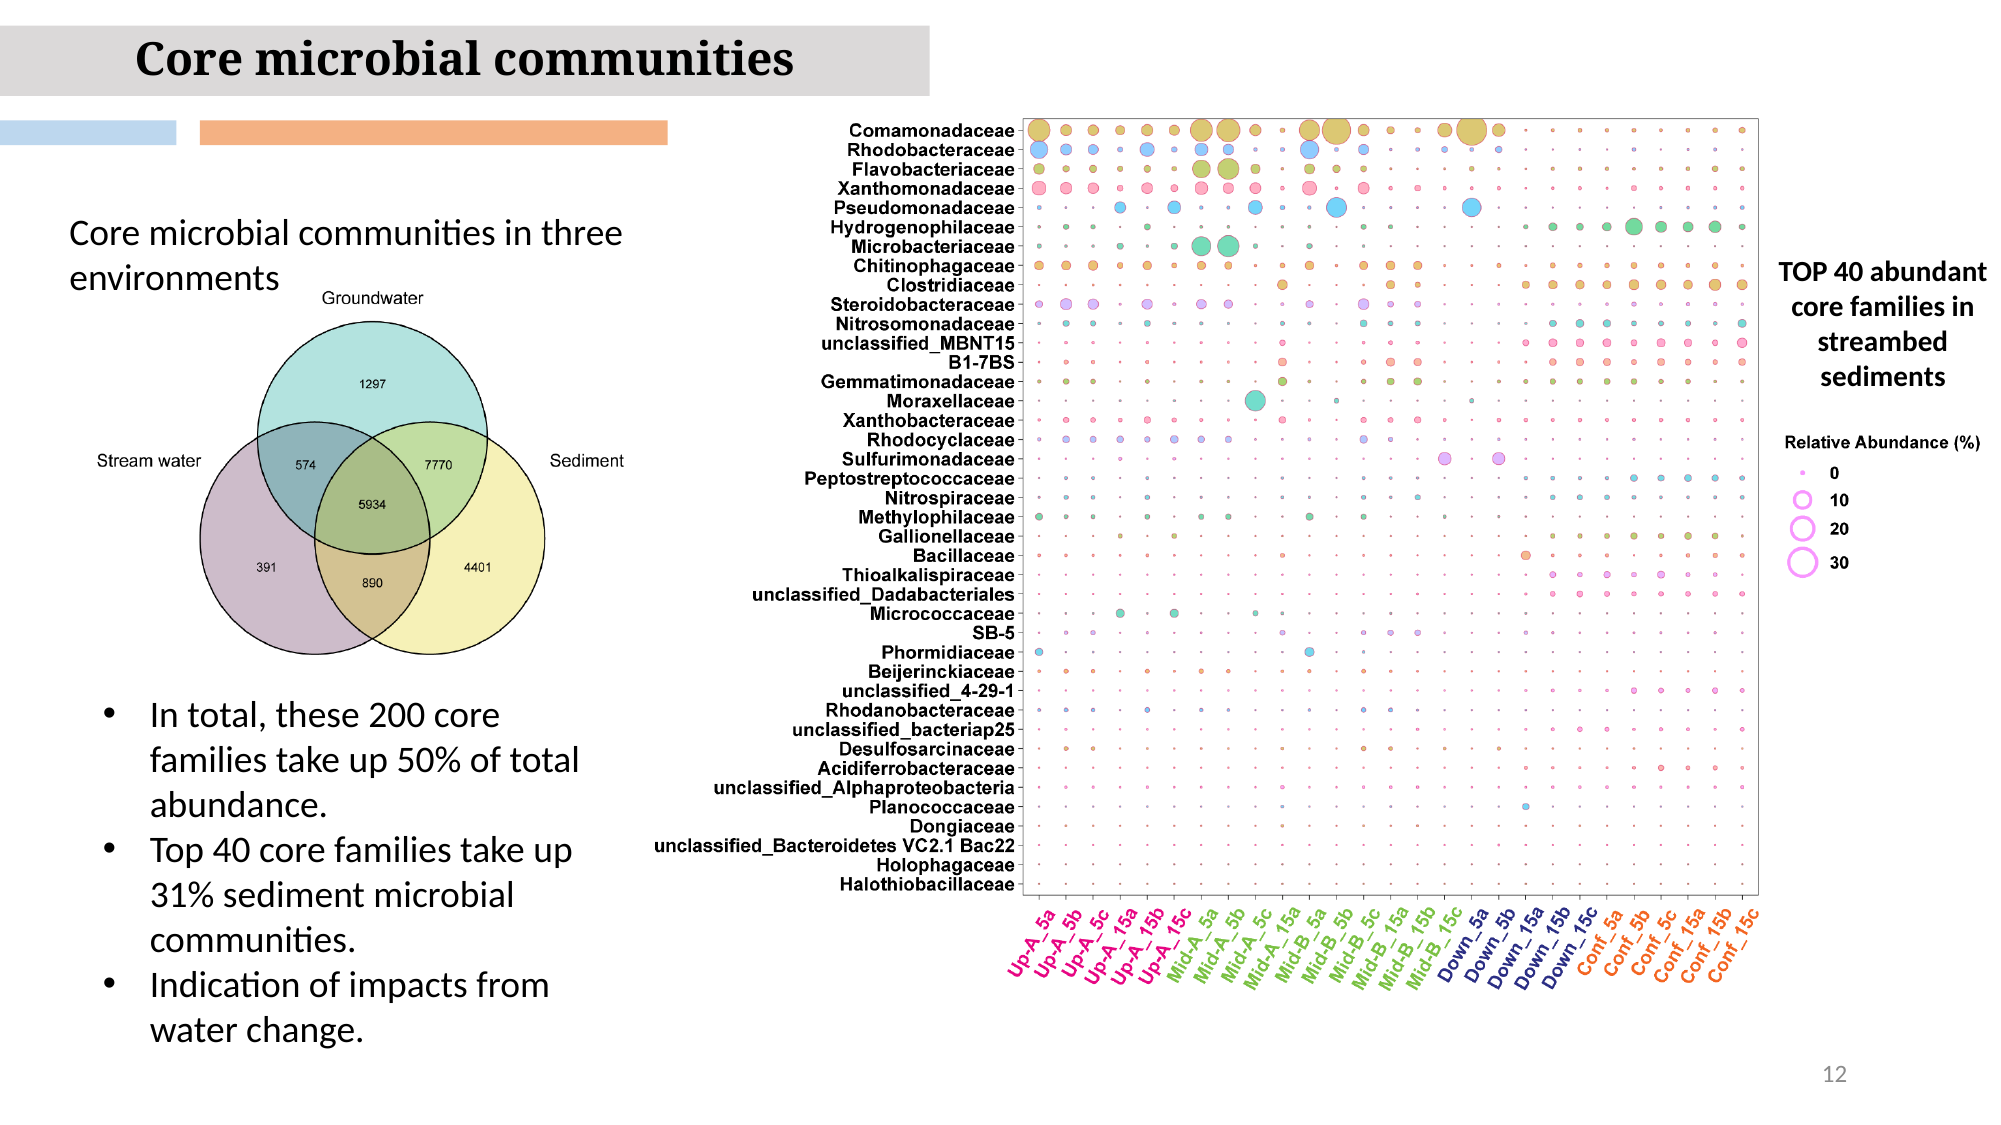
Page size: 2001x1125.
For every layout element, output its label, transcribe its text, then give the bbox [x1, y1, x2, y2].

slide_number 12 [1412, 1042, 1863, 1103]
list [624, 109, 2000, 1024]
text_box Core microbial communities [0, 25, 930, 96]
text_box In total, these 200 core families take up 50% of total abundance. Top 40 core families take up 31% sediment microbial communities. Indication of impacts from water change. [88, 682, 624, 1057]
text_box Core microbial communities in three environments [54, 200, 624, 305]
picture [96, 288, 624, 655]
text_box [0, 119, 177, 146]
text_box [199, 119, 624, 146]
